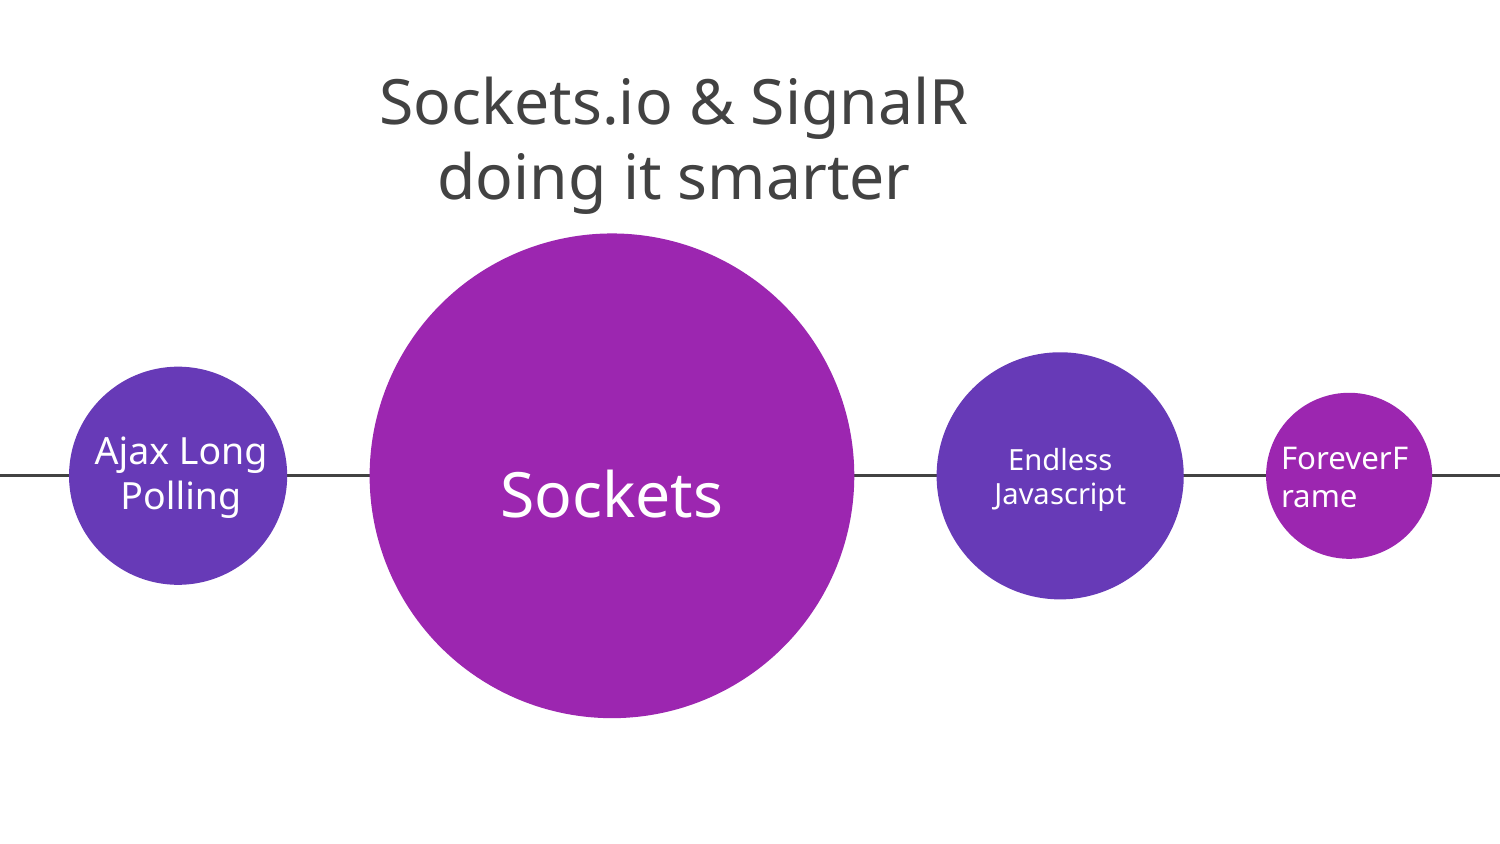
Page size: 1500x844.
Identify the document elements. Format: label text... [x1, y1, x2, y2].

title Sockets.io & SignalR doing it smarter [227, 61, 1122, 228]
text_box [947, 526, 1174, 600]
text_box Sockets [369, 425, 855, 474]
text_box ForeverFrame [1266, 425, 1433, 474]
text_box Ajax Long Polling [51, 483, 311, 526]
text_box [1282, 526, 1416, 559]
text_box Ajax Long Polling [51, 417, 311, 474]
text_box [1283, 392, 1415, 425]
text_box [947, 352, 1173, 425]
text_box Endless Javascript [936, 483, 1184, 526]
text_box [375, 233, 849, 425]
text_box ForeverFrame [1266, 483, 1433, 526]
text_box [81, 526, 275, 585]
text_box Sockets [369, 483, 855, 559]
text_box [384, 559, 840, 719]
text_box Endless Javascript [936, 425, 1184, 474]
text_box [86, 366, 271, 417]
